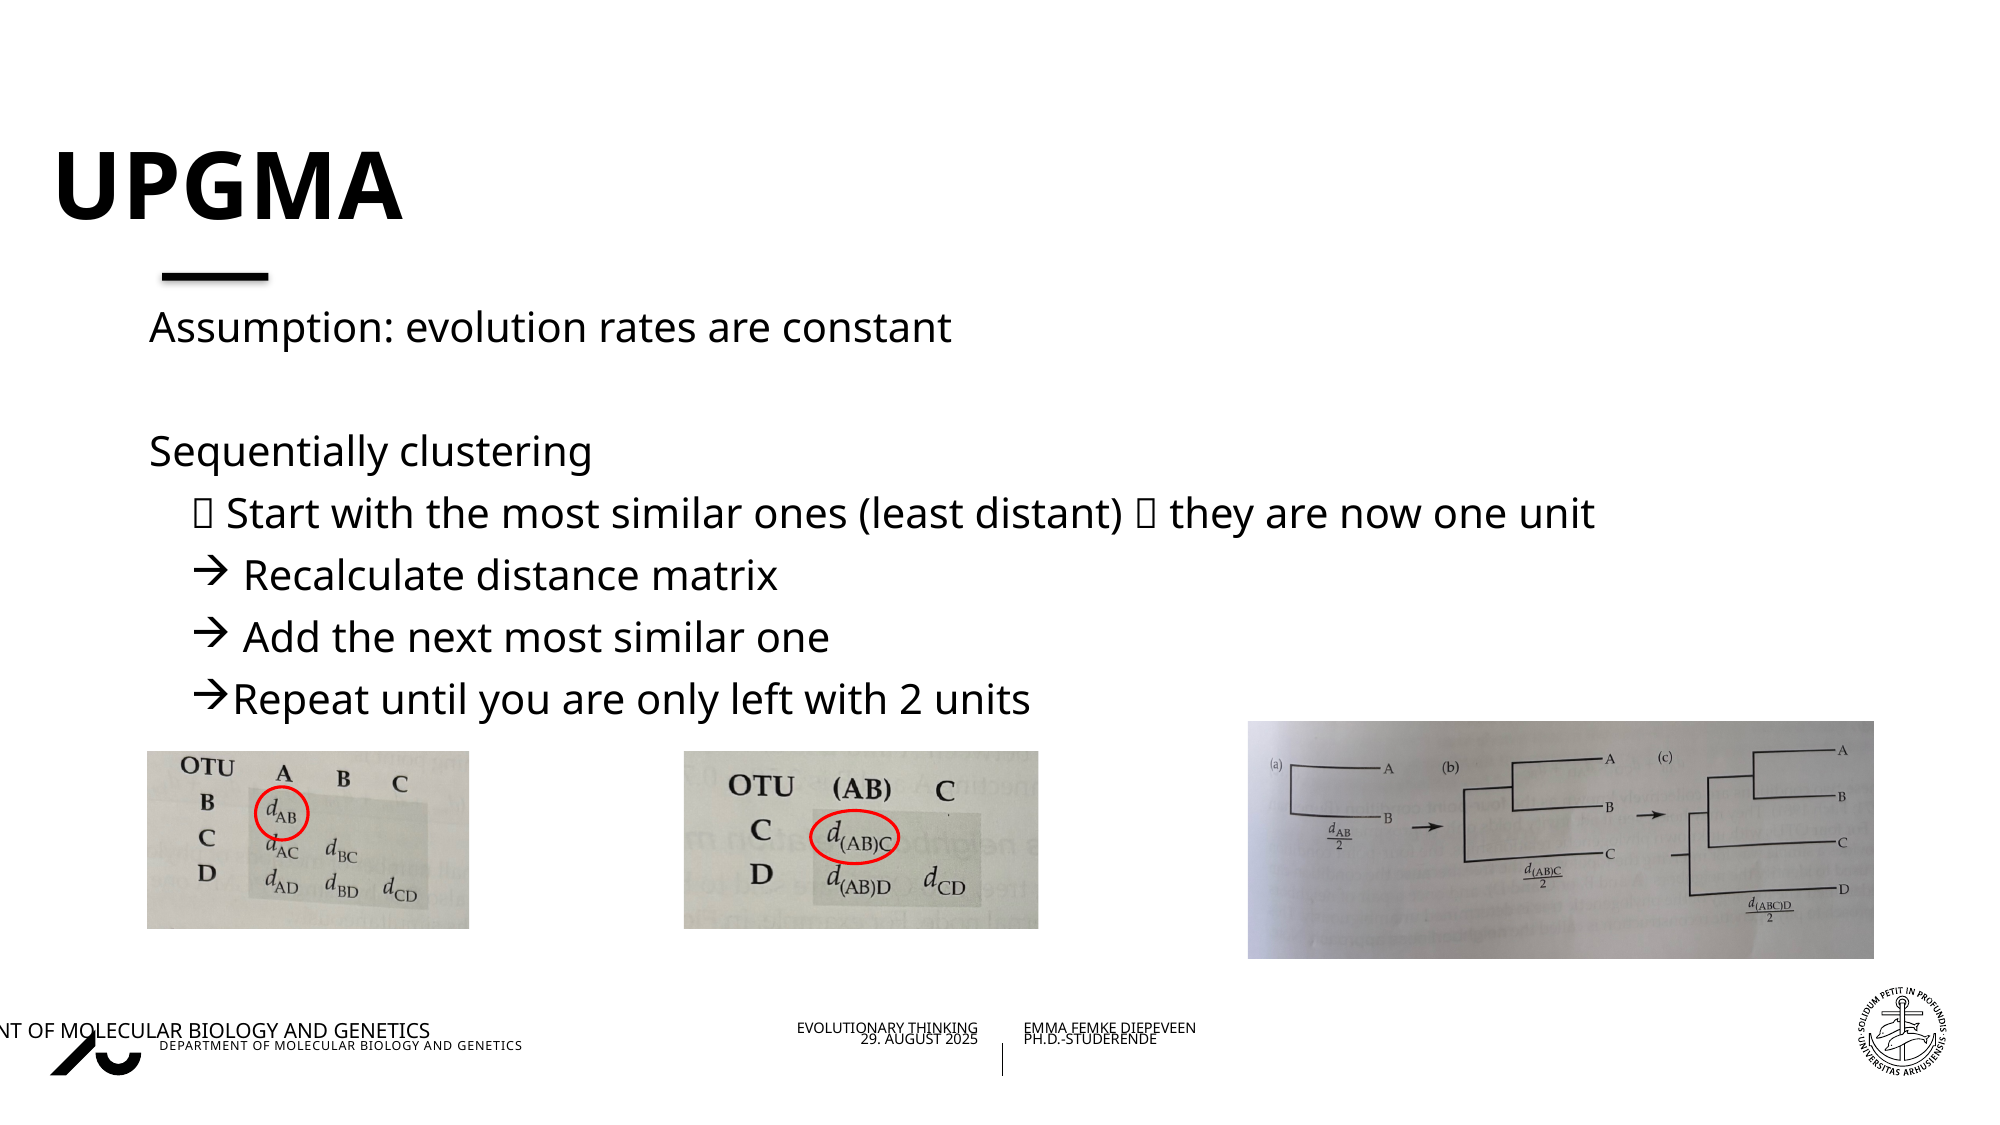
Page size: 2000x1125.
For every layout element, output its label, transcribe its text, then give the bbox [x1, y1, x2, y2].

list Assumption: evolution rates are constant Sequentially clustering  Start with the most similar ones (least distant)  they are now one unit Recalculate distance matrix Add the next most similar one Repeat until you are only left with 2 units [148, 302, 1827, 949]
picture [683, 662, 1039, 1018]
picture [1247, 526, 1874, 1125]
title UPGMA [51, 24, 1948, 240]
picture [147, 678, 470, 1002]
